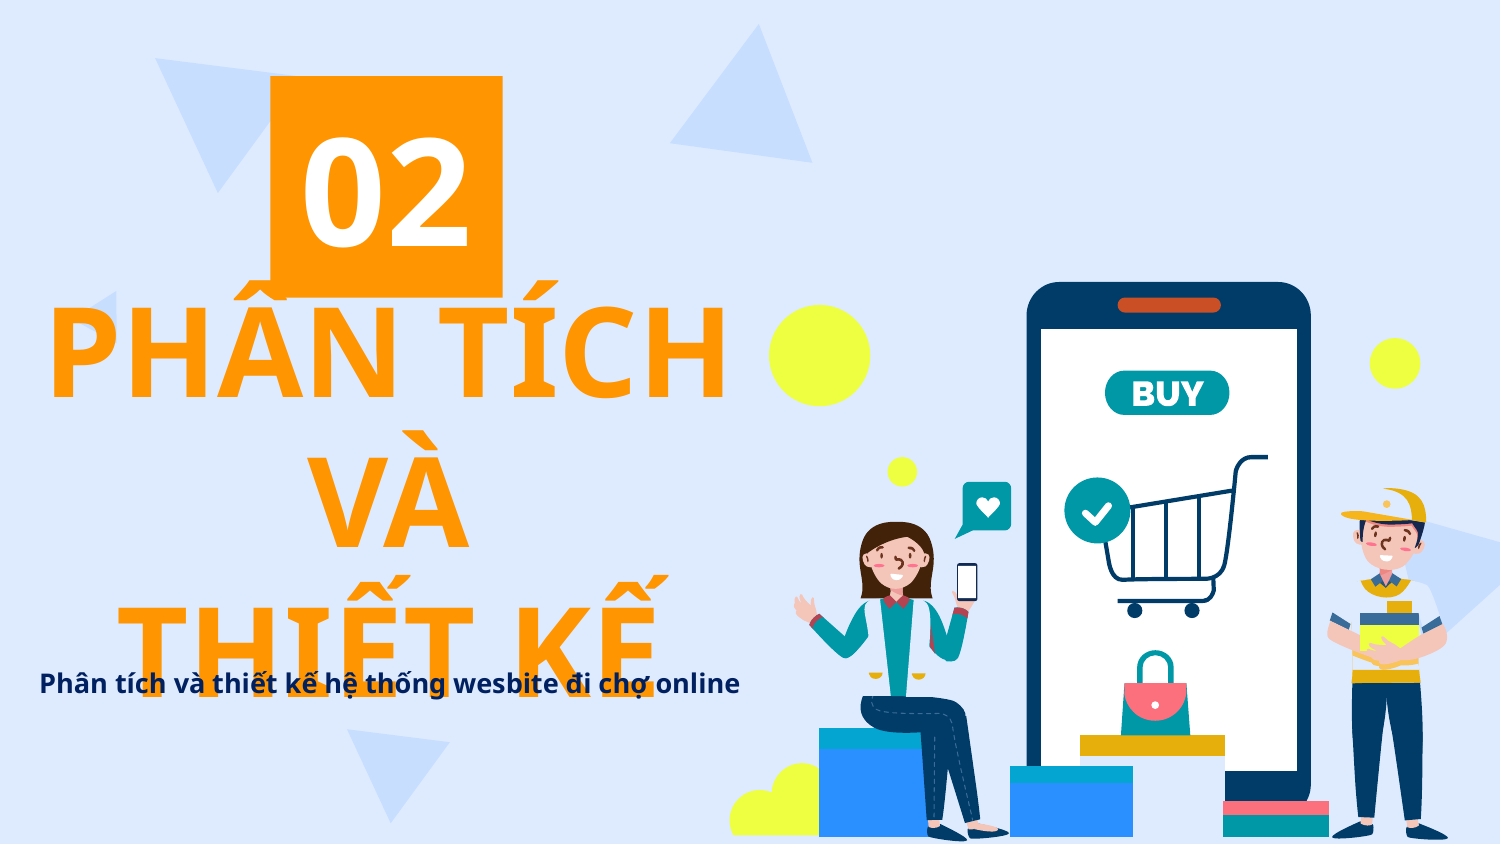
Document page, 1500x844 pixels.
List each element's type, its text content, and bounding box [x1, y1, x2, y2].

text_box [729, 281, 1450, 844]
title 02 [270, 76, 503, 298]
title PHÂN TÍCH VÀ THIẾT KẾ [0, 328, 724, 651]
text_box Phân tích và thiết kế hệ thống wesbite đi chợ online [0, 651, 724, 756]
